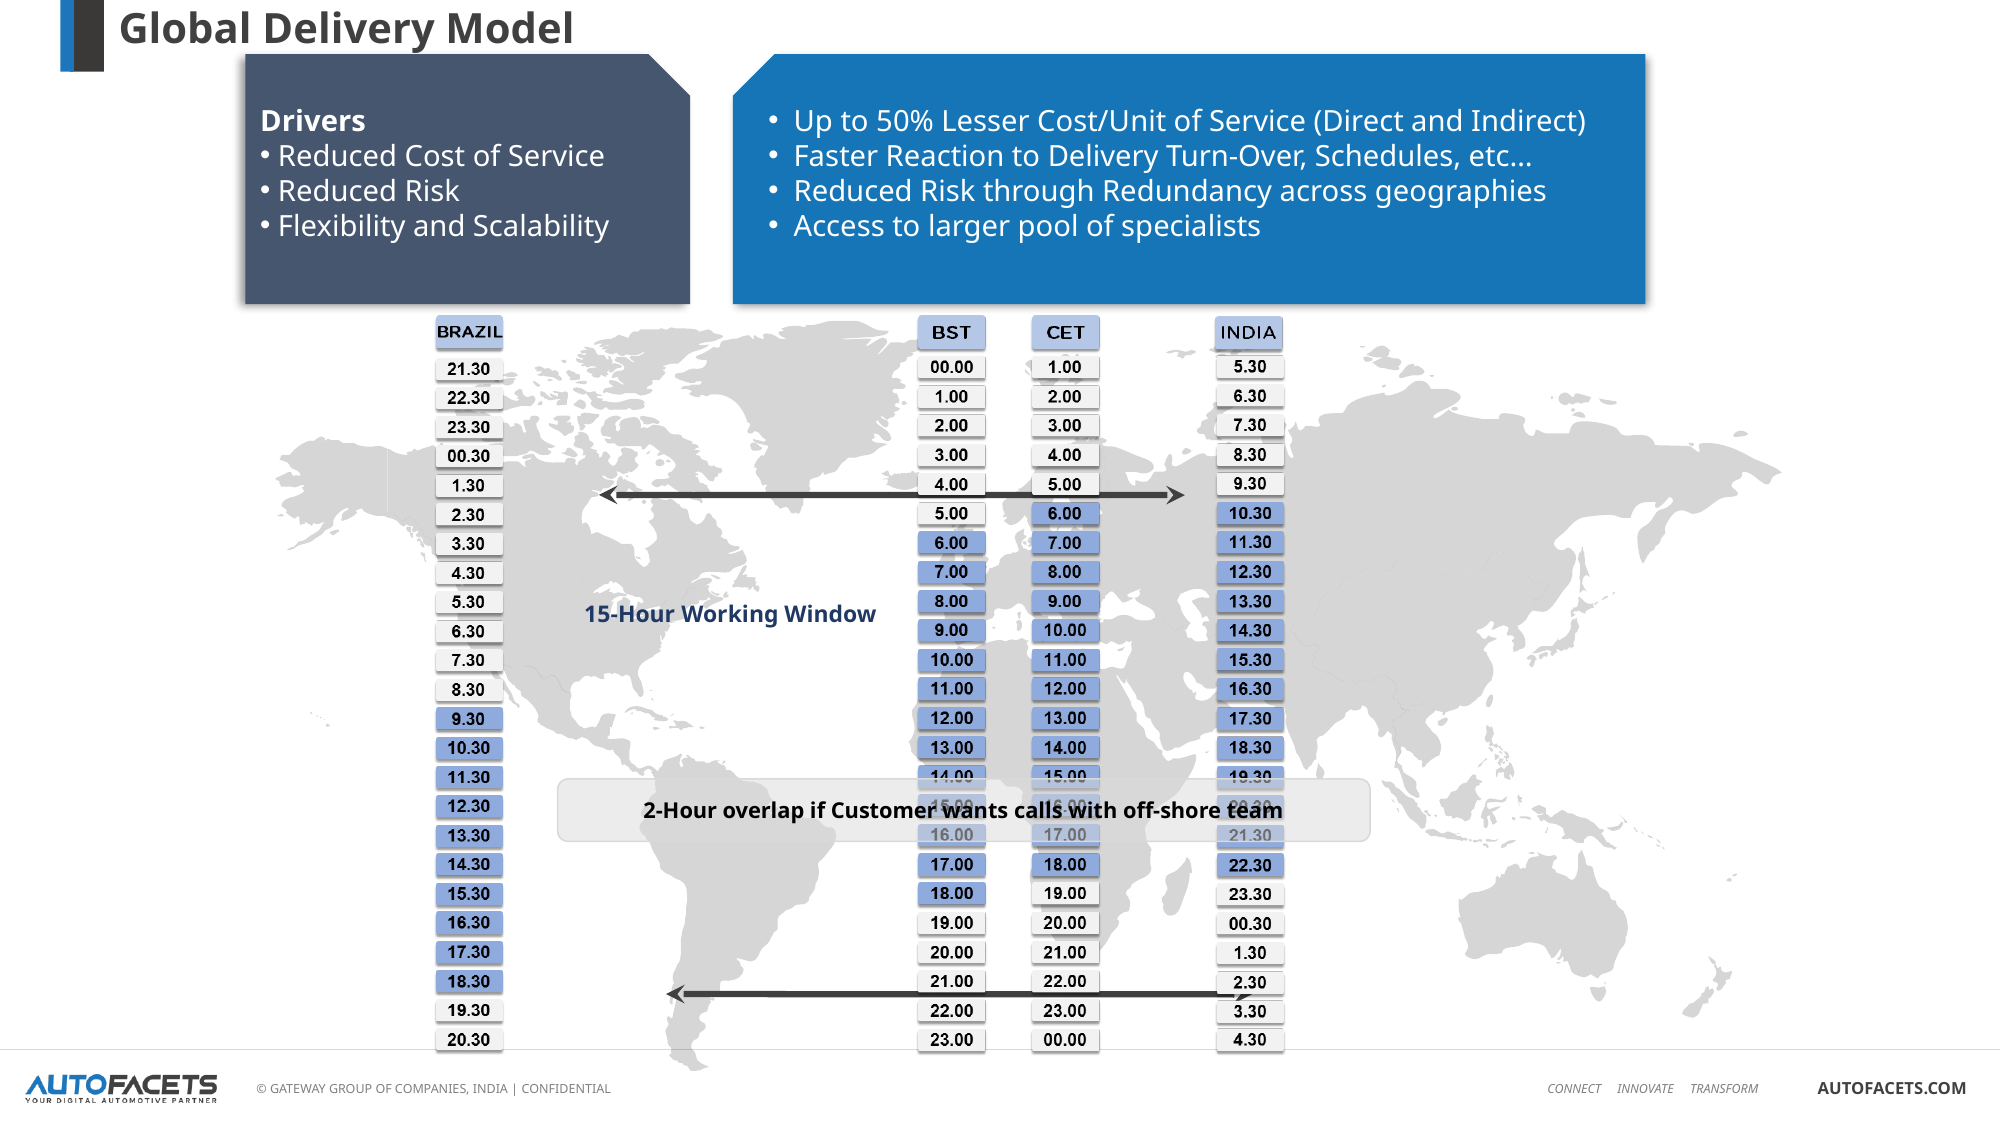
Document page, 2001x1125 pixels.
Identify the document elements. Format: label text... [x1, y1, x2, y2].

list Global Delivery Model [103, 0, 2000, 72]
picture [426, 315, 512, 1066]
picture [1209, 315, 1289, 1066]
text_box Up to 50% Lesser Cost/Unit of Service (Direct and Indirect) Faster Reaction to Delivery Turn-Over, Schedules, etc… Reduced Risk through Redundancy across geographies Access to larger pool of specialists [732, 54, 1646, 305]
text_box Drivers Reduced Cost of Service Reduced Risk Flexibility and Scalability [245, 54, 691, 305]
picture [25, 1074, 217, 1103]
picture [914, 315, 989, 1066]
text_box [275, 320, 1782, 1071]
picture [1028, 315, 1103, 1066]
